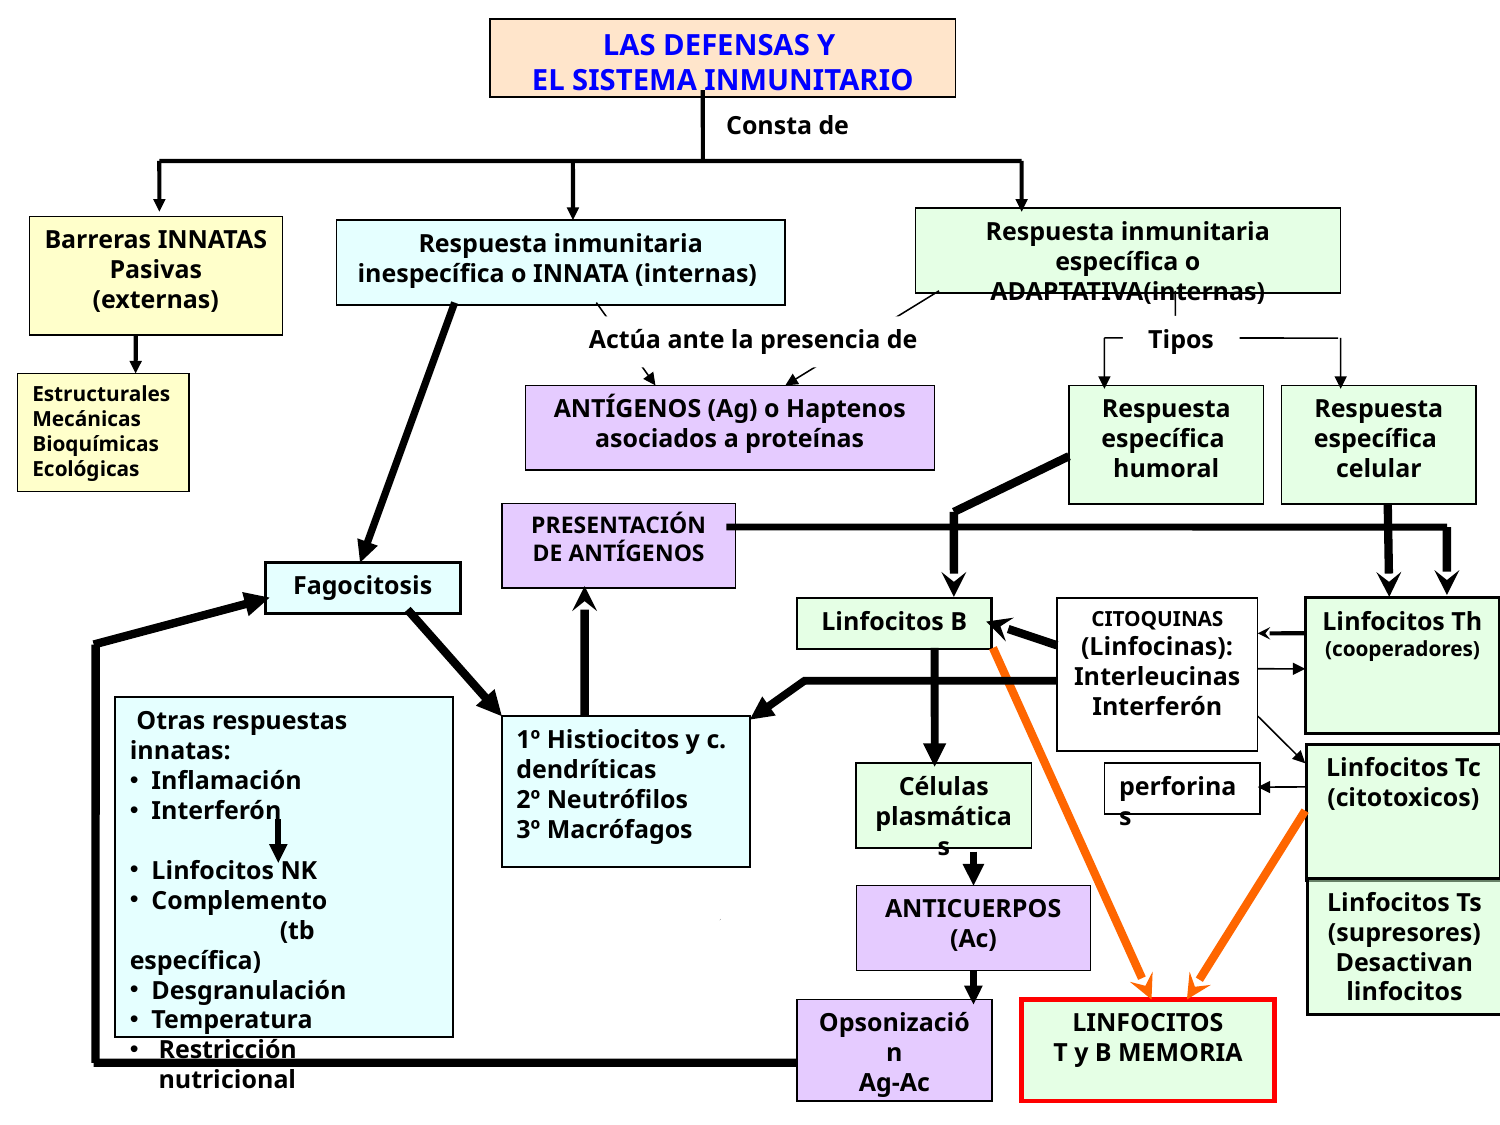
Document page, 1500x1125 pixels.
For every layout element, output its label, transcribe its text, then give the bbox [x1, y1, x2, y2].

text_box perforinas [1104, 763, 1261, 815]
text_box Tipos [1122, 315, 1240, 367]
text_box [578, 586, 591, 599]
text_box [129, 334, 142, 374]
text_box Linfocitos B [797, 597, 992, 649]
text_box [642, 368, 656, 386]
text_box [1257, 662, 1306, 676]
text_box Consta de [703, 101, 873, 160]
text_box Otras respuestas innatas: Inflamación Interferón Linfocitos NK Complemento (tb específica) Desgranulación Temperatura Restricción nutricional [115, 697, 453, 1038]
text_box Linfocitos Th (cooperadores) [1305, 597, 1500, 734]
text_box ANTICUERPOS (Ac) [856, 885, 1091, 971]
text_box PRESENTACIÓN DE ANTÍGENOS [501, 503, 736, 589]
text_box CITOQUINAS (Linfocinas): Interleucinas Interferón [1056, 597, 1258, 751]
text_box Actúa ante la presencia de [574, 316, 964, 368]
text_box Estructurales Mecánicas Bioquímicas Ecológicas [17, 373, 189, 492]
text_box [967, 970, 980, 1005]
text_box [785, 368, 814, 386]
text_box [1186, 985, 1199, 1000]
text_box Células plasmáticas [856, 763, 1032, 849]
text_box Respuesta inmunitaria inespecífica o INNATA (internas) [336, 219, 786, 305]
text_box Respuesta específica humoral [1068, 385, 1264, 505]
text_box [1257, 780, 1306, 794]
text_box [566, 160, 580, 221]
text_box [93, 594, 270, 645]
text_box [1257, 627, 1271, 640]
text_box [1098, 337, 1111, 389]
text_box LINFOCITOS T y B MEMORIA [1021, 999, 1275, 1102]
text_box LAS DEFENSAS Y EL SISTEMA INMUNITARIO [490, 19, 956, 98]
text_box ANTÍGENOS (Ag) o Haptenos asociados a proteínas [525, 385, 935, 471]
text_box Respuesta específica celular [1281, 385, 1477, 505]
text_box [986, 619, 1000, 632]
text_box Opsonización Ag-Ac [797, 999, 992, 1102]
text_box [1015, 160, 1028, 212]
text_box [1140, 985, 1153, 1000]
text_box Linfocitos Tc (citotoxicos) [1306, 744, 1500, 881]
text_box [1257, 716, 1306, 764]
text_box [1440, 582, 1454, 596]
text_box Linfocitos Ts (supresores) Desactivan linfocitos [1307, 878, 1500, 1015]
text_box 1º Histiocitos y c. dendríticas 2º Neutrófilos 3º Macrófagos [501, 716, 750, 868]
text_box [1334, 337, 1347, 389]
text_box [749, 680, 805, 720]
text_box Barreras INNATAS Pasivas (externas) [29, 216, 283, 335]
text_box [407, 609, 502, 717]
text_box [358, 302, 455, 563]
text_box [967, 851, 980, 886]
text_box [928, 681, 941, 767]
text_box Respuesta inmunitaria específica o ADAPTATIVA(internas) [915, 207, 1341, 293]
text_box [1382, 584, 1396, 597]
text_box [153, 160, 166, 212]
text_box Fagocitosis [265, 562, 461, 614]
text_box [947, 584, 961, 597]
